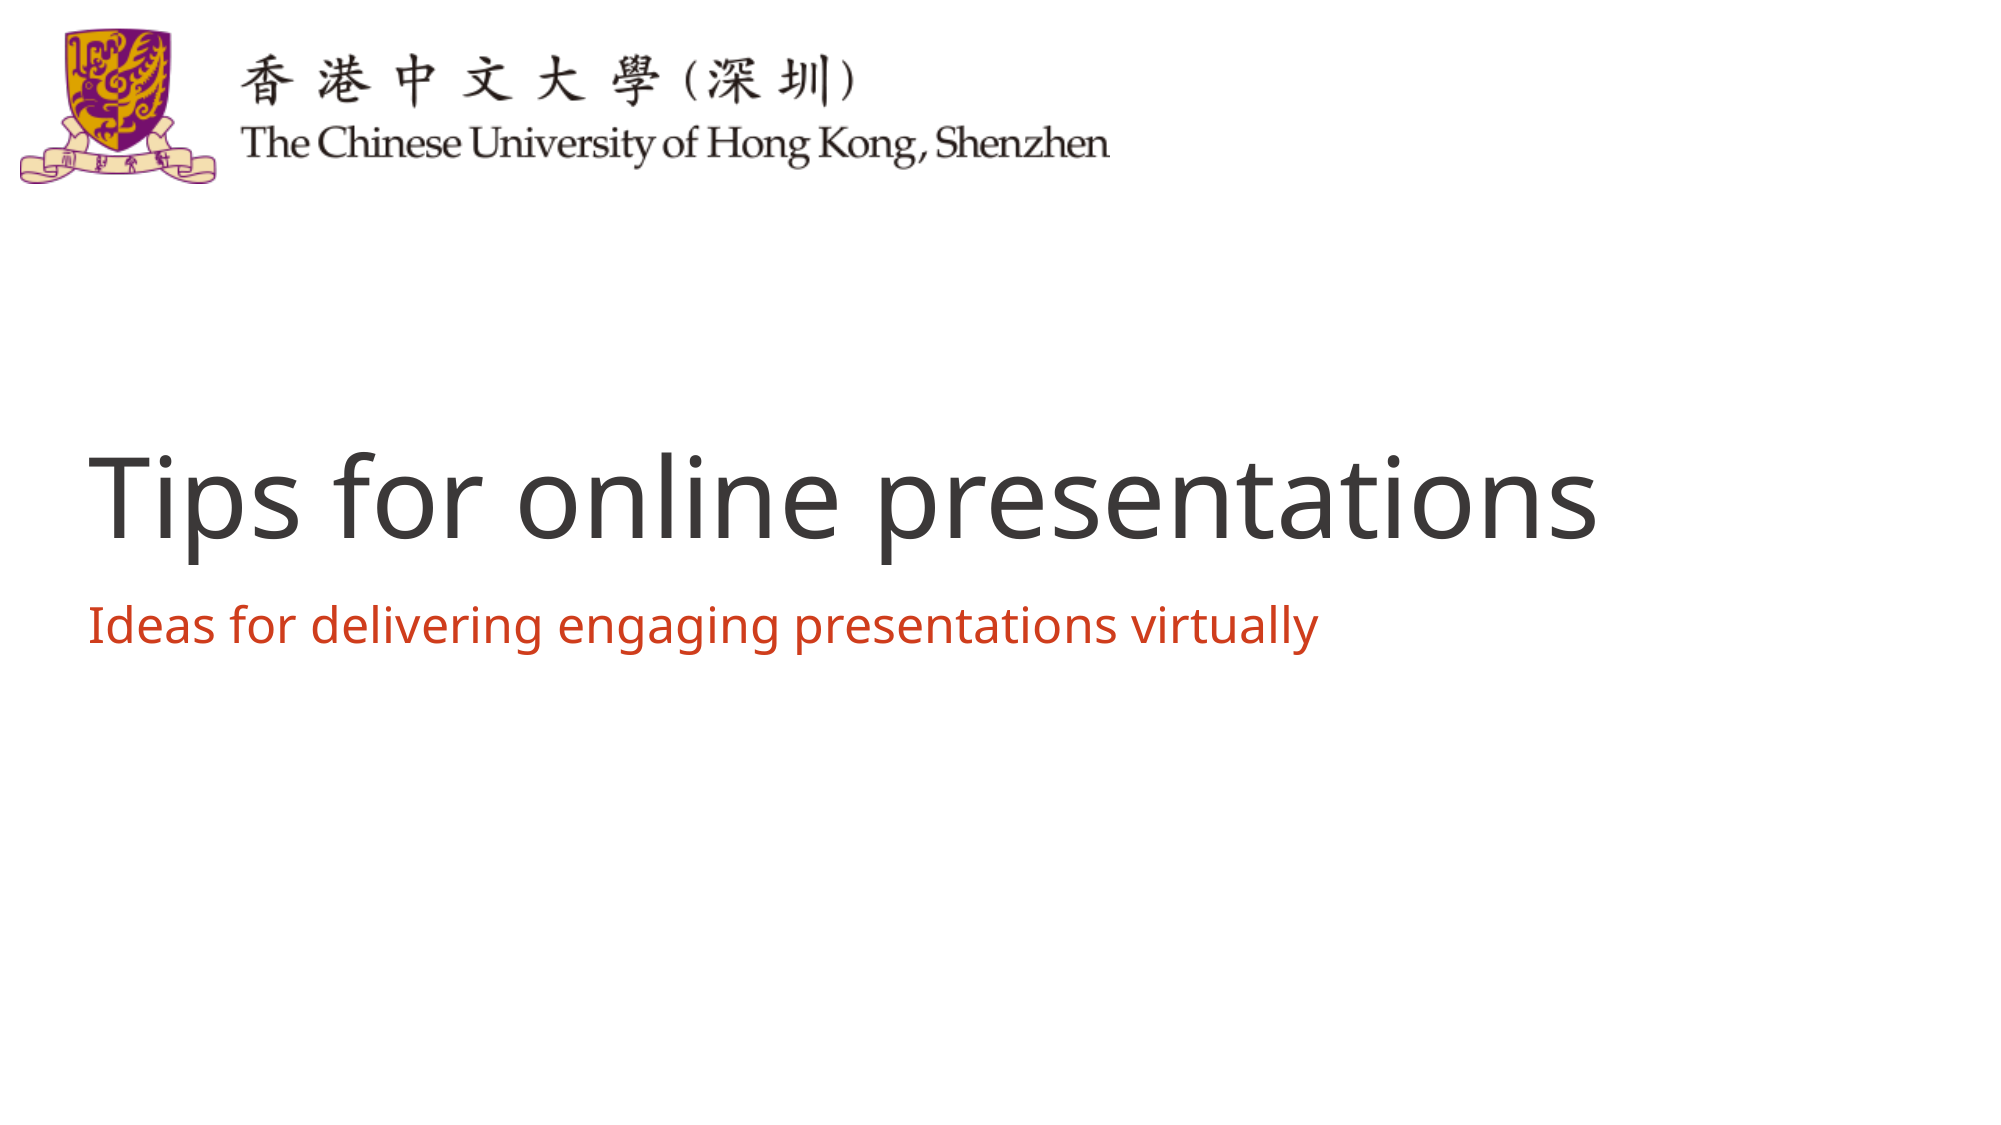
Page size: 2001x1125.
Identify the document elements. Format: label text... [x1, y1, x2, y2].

list Ideas for delivering engaging presentations virtually [73, 586, 1702, 728]
title Tips for online presentations [73, 418, 1702, 569]
picture [20, 21, 1110, 184]
